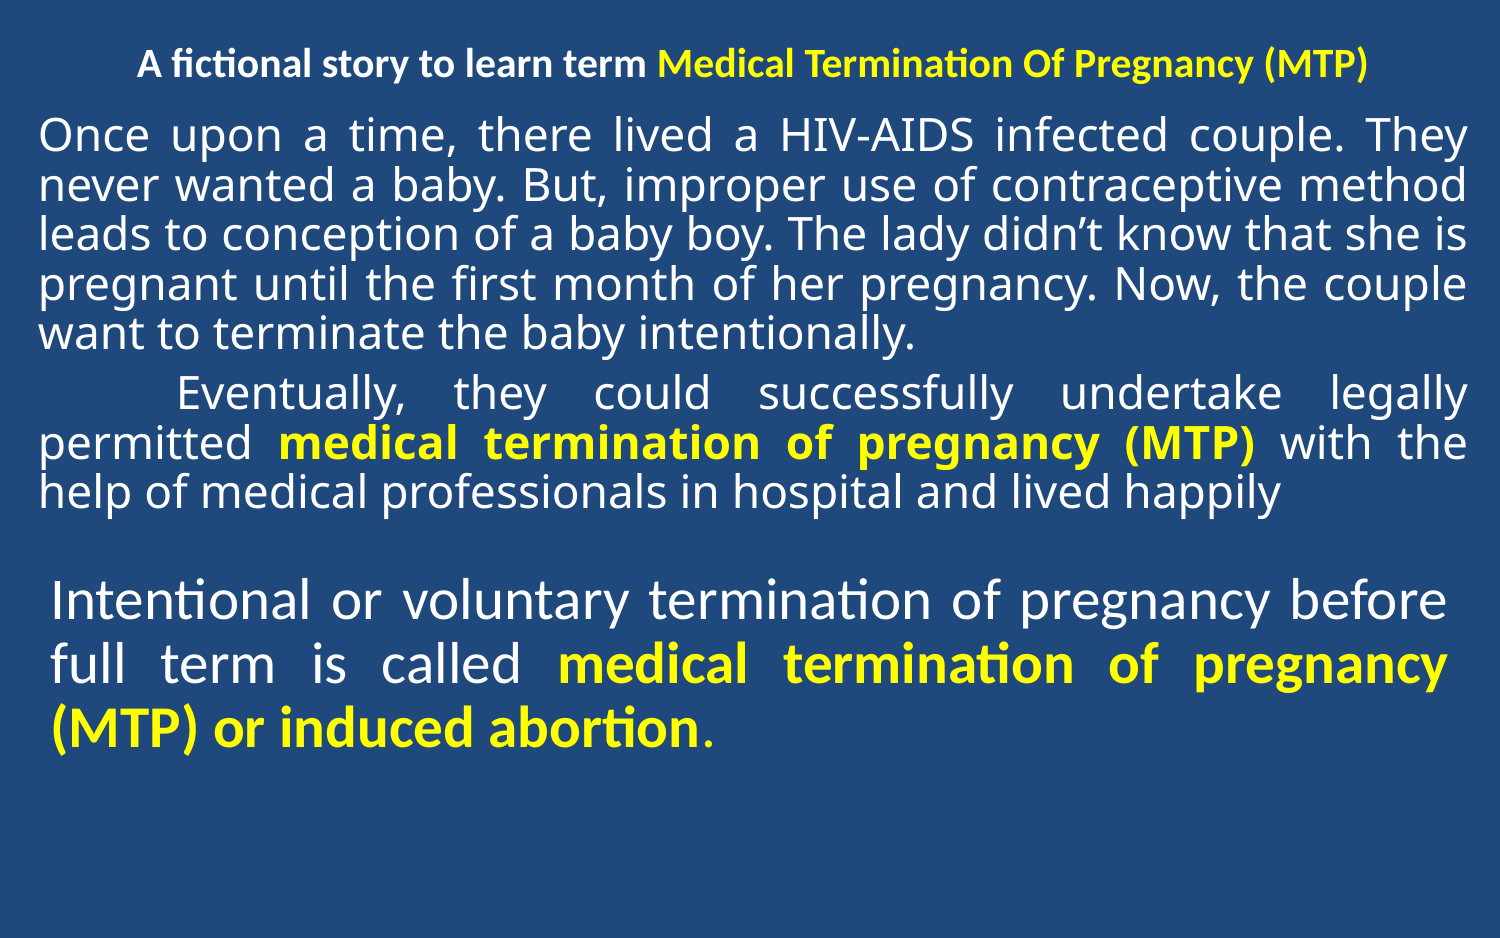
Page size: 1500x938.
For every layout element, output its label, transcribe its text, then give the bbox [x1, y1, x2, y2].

list Once upon a time, there lived a HIV-AIDS infected couple. They never wanted a baby. But, improper use of contraceptive method leads to conception of a baby boy. The lady didn’t know that she is pregnant until the first month of her pregnancy. Now, the couple want to terminate the baby intentionally. Eventually, they could successfully undertake legally permitted medical termination of pregnancy (MTP) with the help of medical professionals in hospital and lived happily [22, 104, 1484, 534]
title A fictional story to learn term Medical Termination Of Pregnancy (MTP) [22, 22, 1484, 98]
text_box Intentional or voluntary termination of pregnancy before full term is called medical termination of pregnancy (MTP) or induced abortion. [35, 561, 1465, 769]
